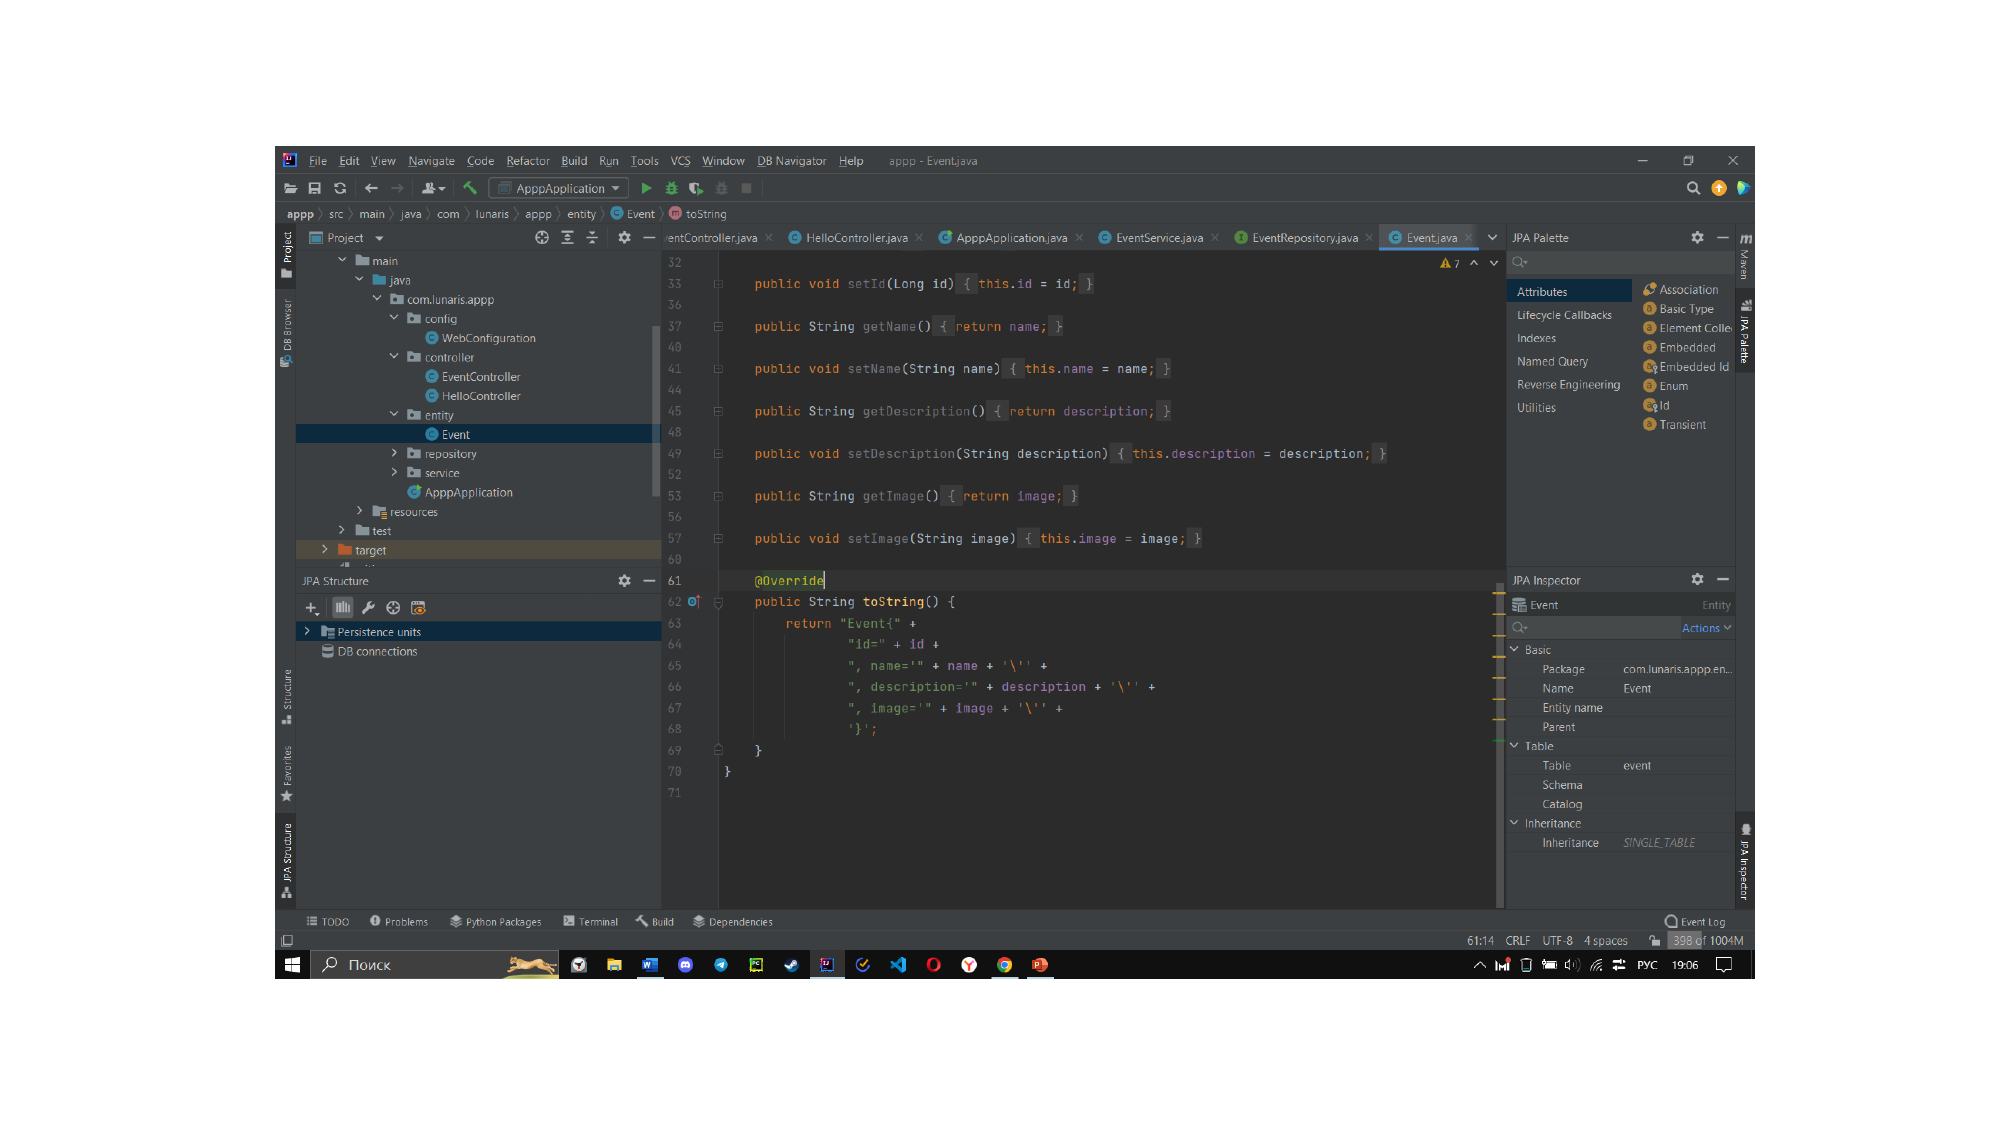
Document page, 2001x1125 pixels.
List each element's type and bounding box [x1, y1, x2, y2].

list [275, 146, 1755, 979]
